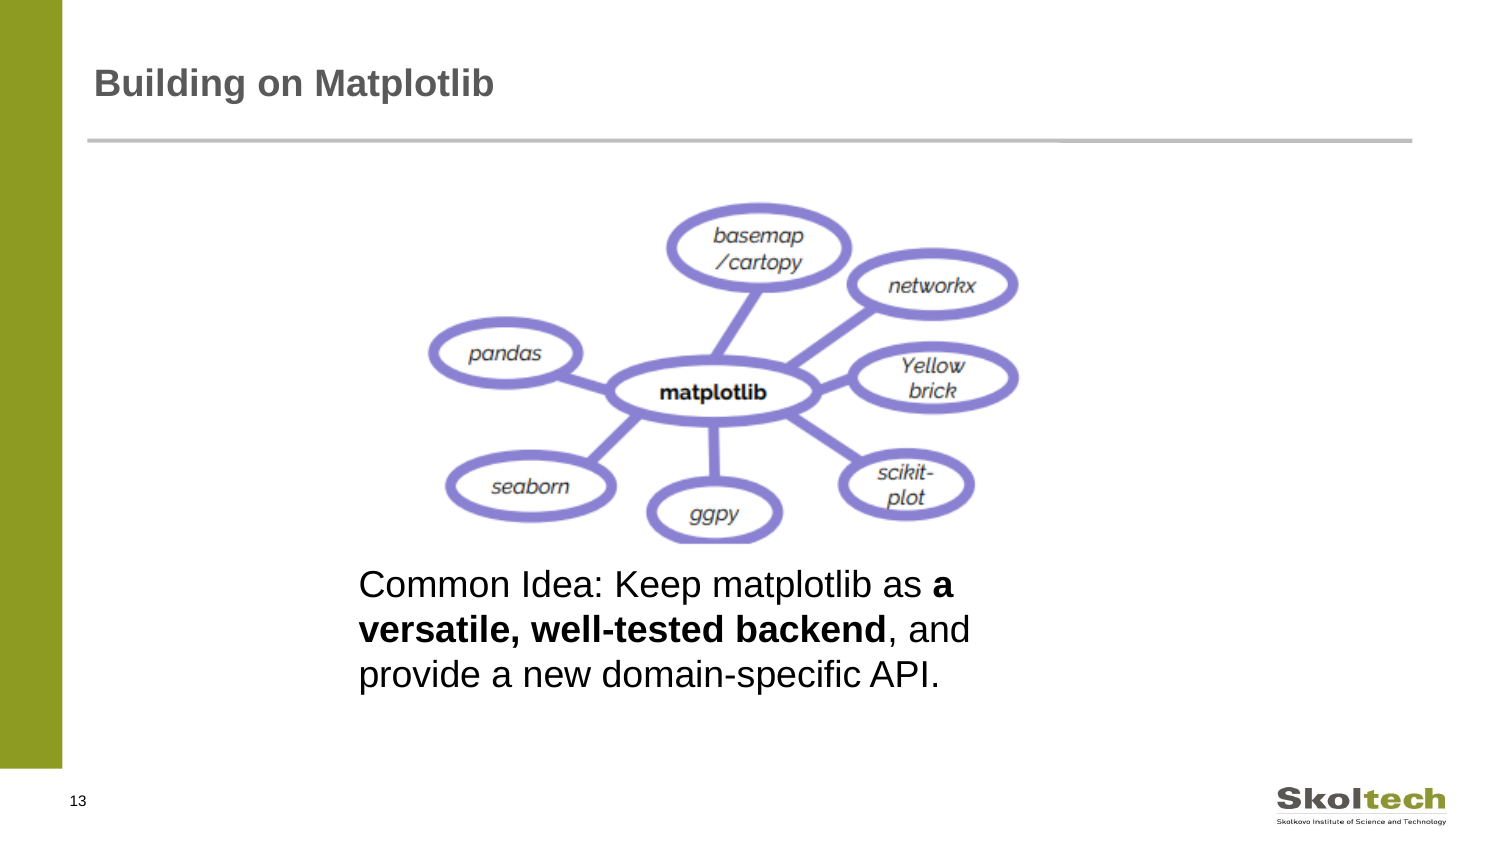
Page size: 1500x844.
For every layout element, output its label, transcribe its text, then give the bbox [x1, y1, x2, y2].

title Building on Matplotlib [78, 34, 1238, 122]
picture [405, 177, 1094, 552]
slide_number 13 [0, 784, 156, 841]
picture [1275, 787, 1450, 826]
text_box Common Idea: Keep matplotlib as a versatile, well-tested backend, and provide a new domain-specific API. [343, 552, 1094, 703]
